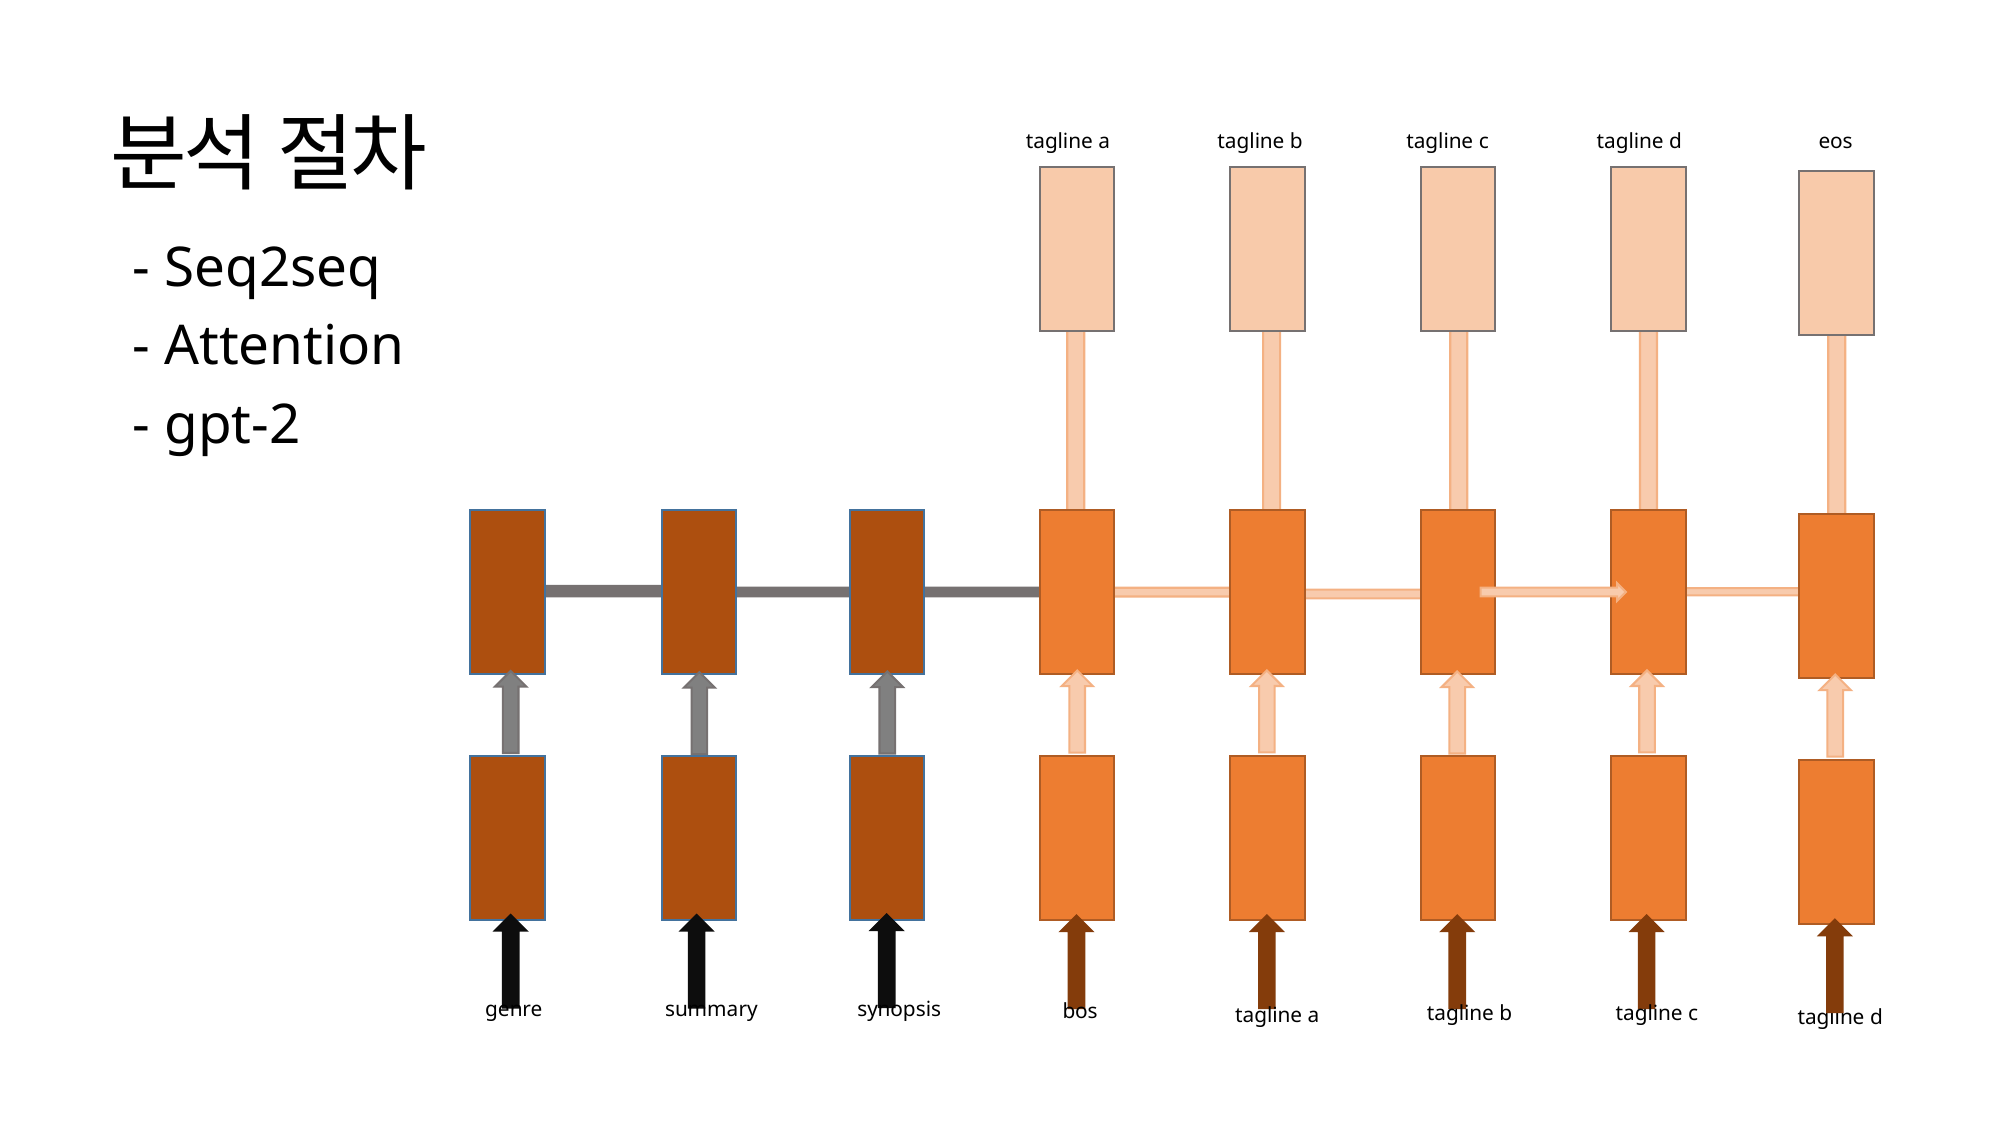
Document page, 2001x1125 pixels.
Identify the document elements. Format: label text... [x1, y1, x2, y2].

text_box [470, 120, 1996, 1037]
title 분석 절차 [95, 47, 775, 265]
list - Seq2seq - Attention - gpt-2 [117, 265, 470, 465]
